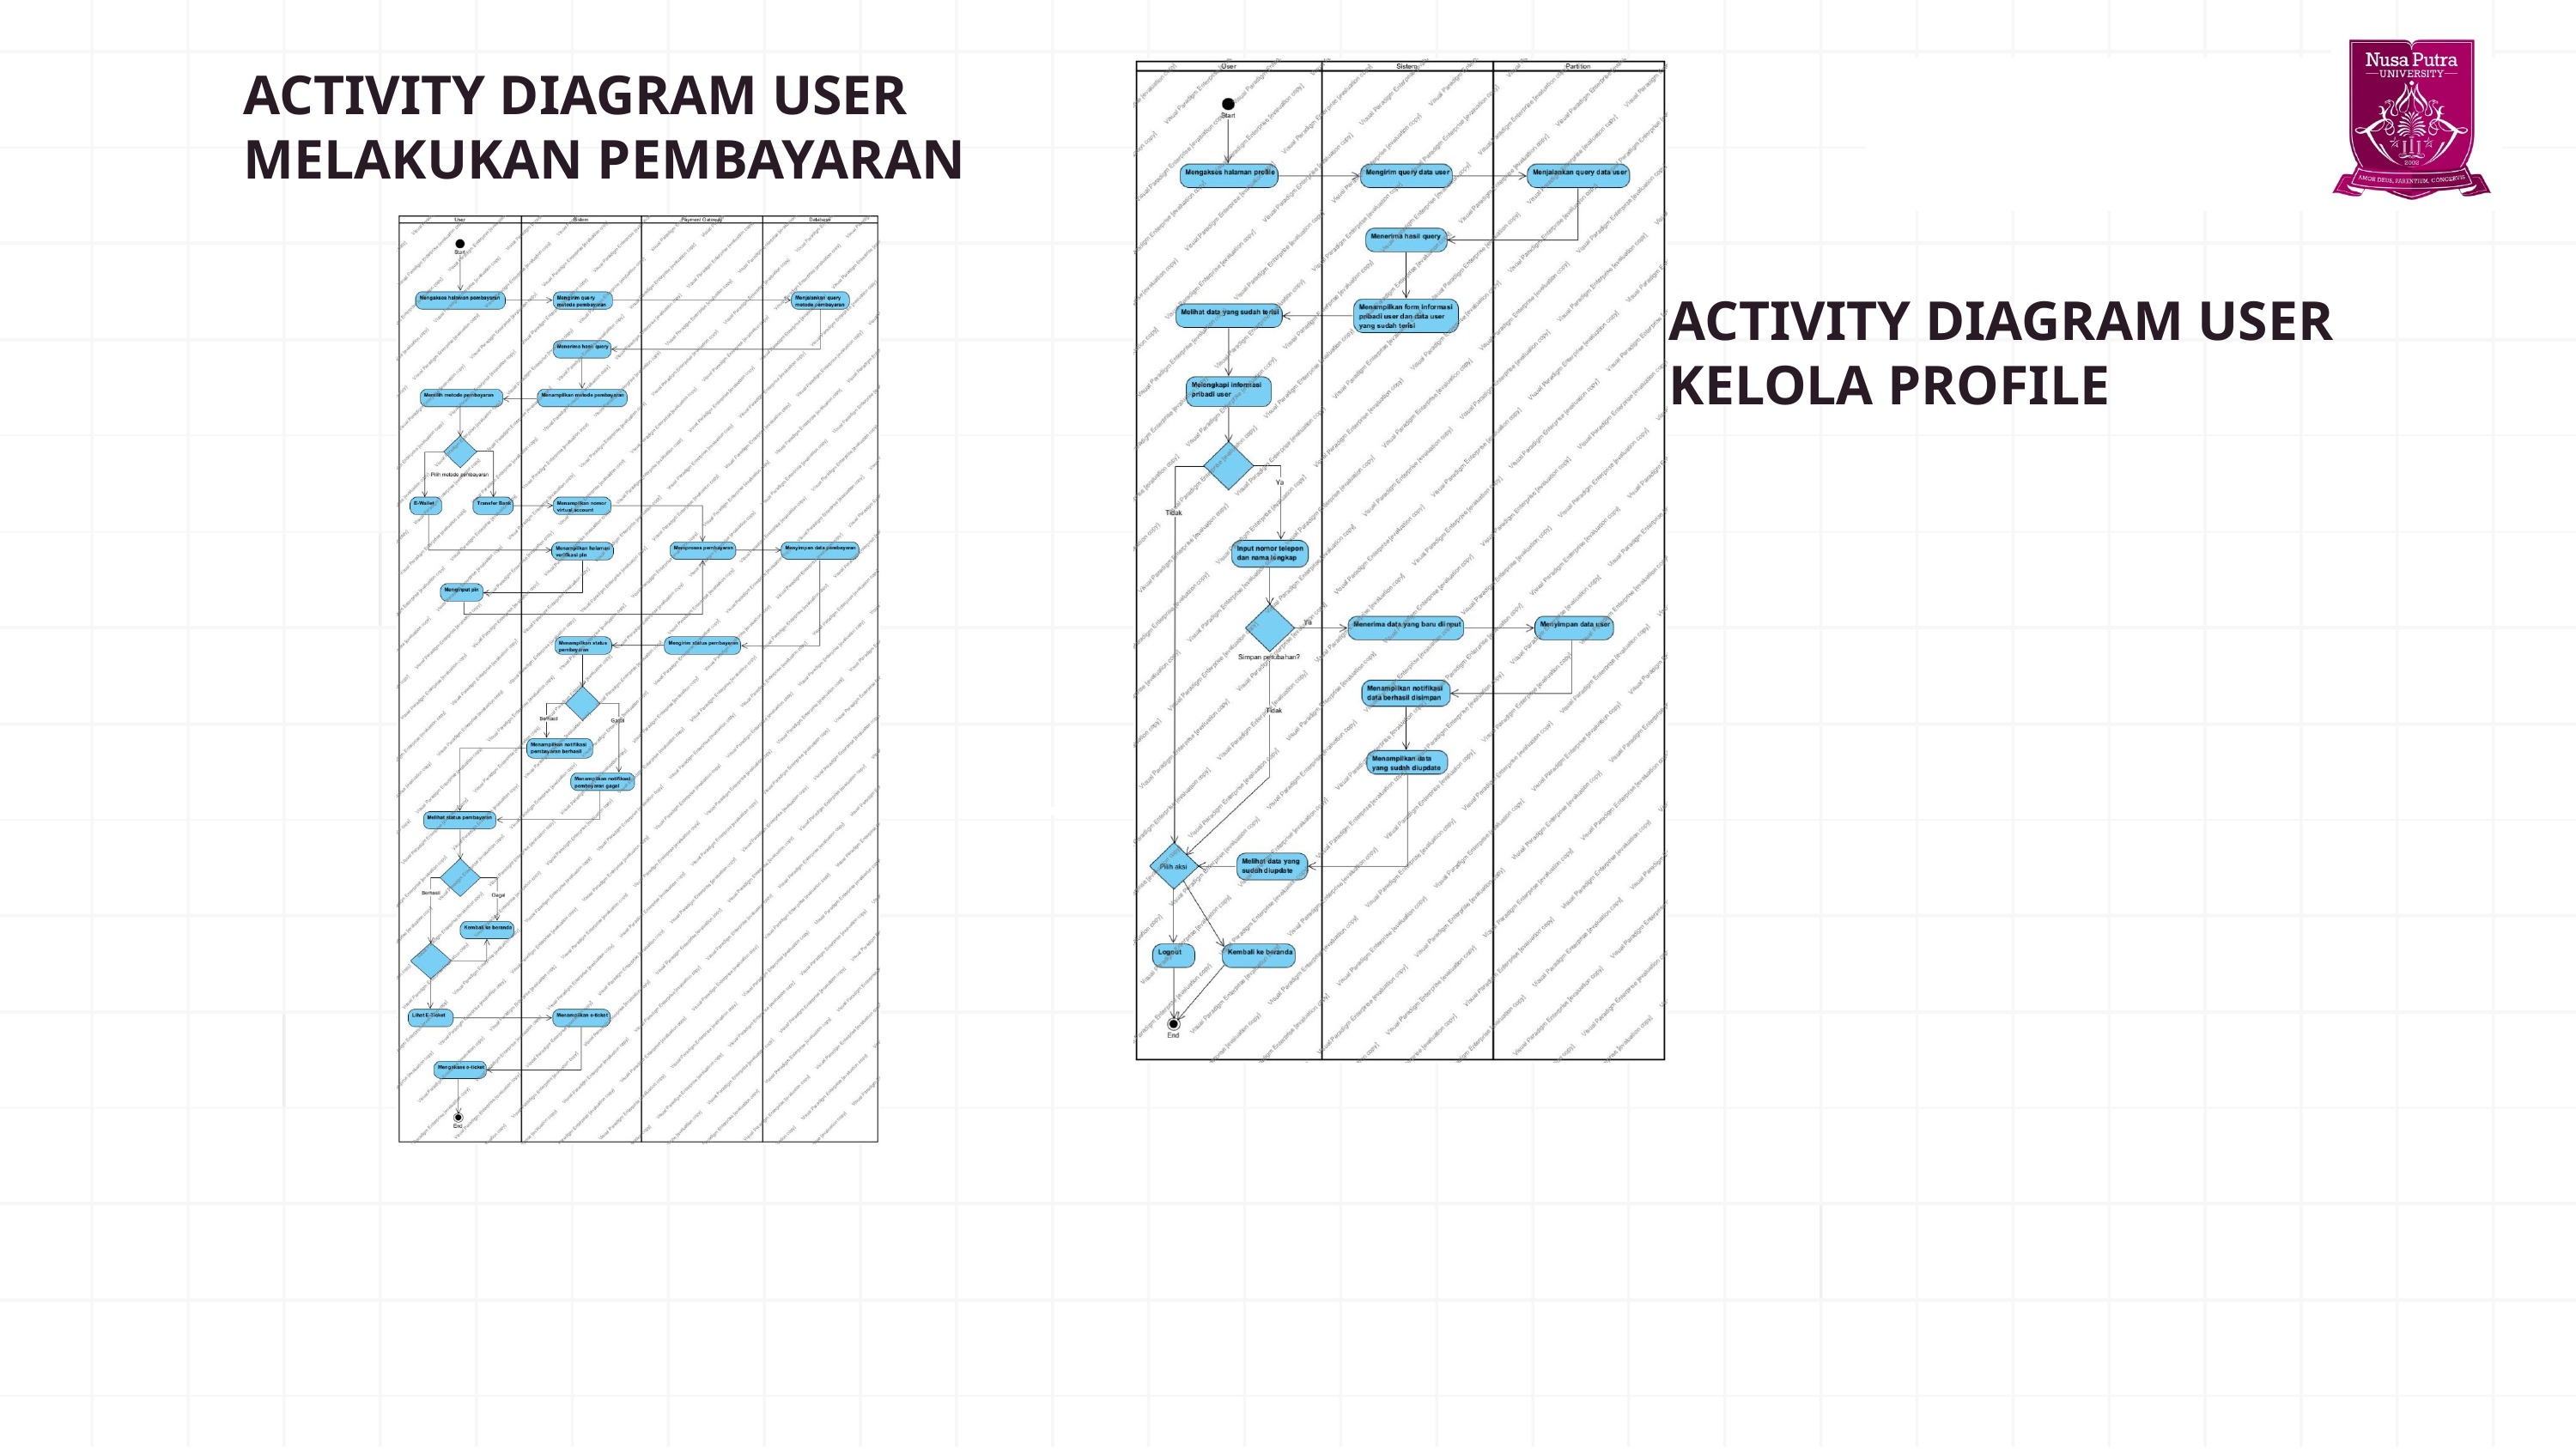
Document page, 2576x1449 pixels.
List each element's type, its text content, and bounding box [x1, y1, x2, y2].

picture [2330, 39, 2493, 200]
text_box [1866, 58, 2502, 211]
text_box ACTIVITY DIAGRAM USER KELOLA PROFILE [1672, 284, 2361, 415]
picture [397, 215, 880, 1144]
title ACTIVITY DIAGRAM USER MELAKUKAN PEMBAYARAN [241, 58, 1133, 304]
picture [1133, 58, 1668, 1063]
